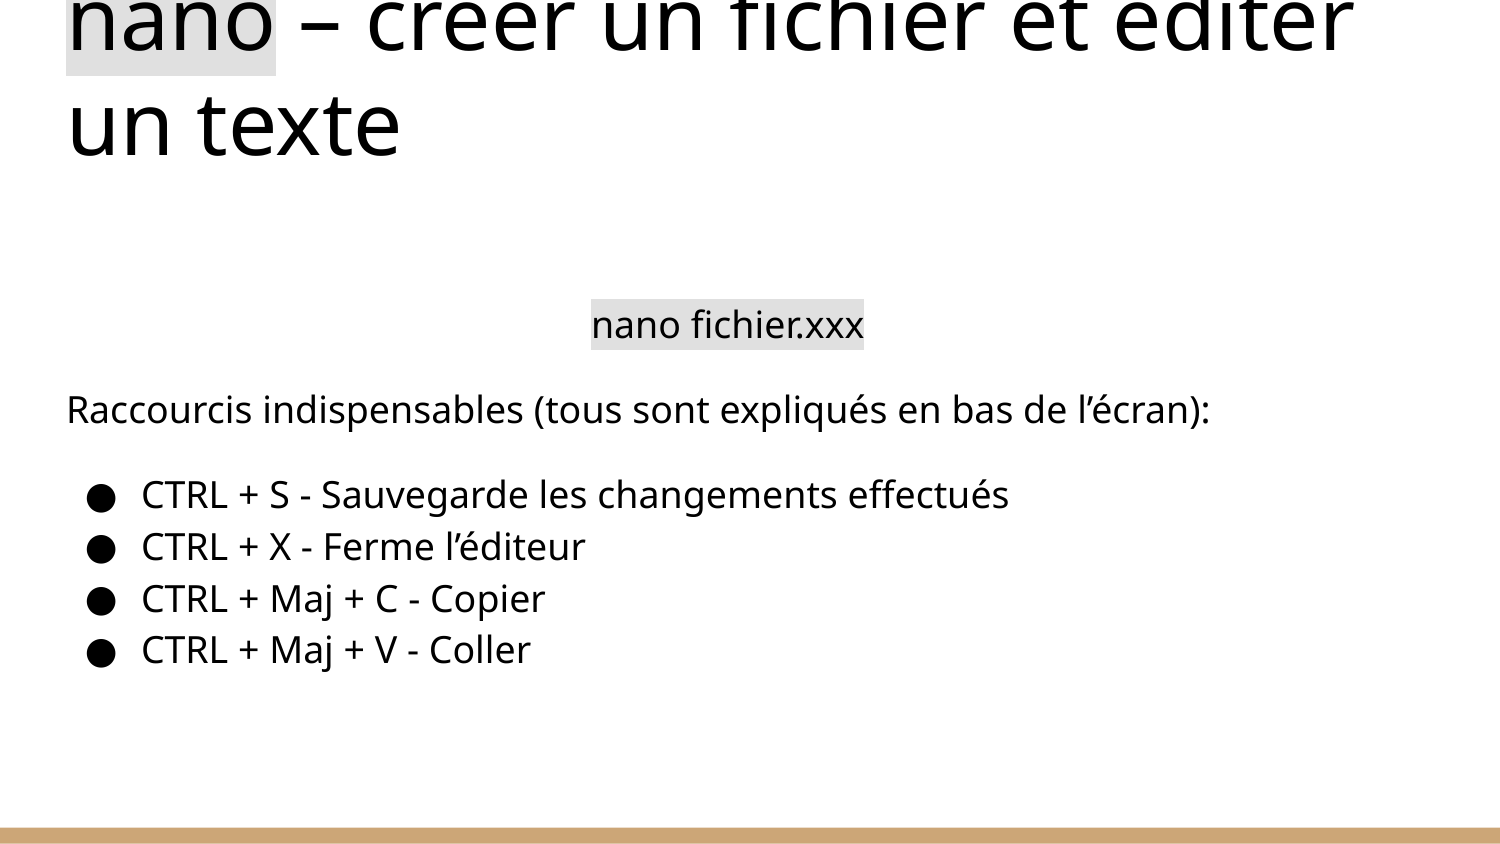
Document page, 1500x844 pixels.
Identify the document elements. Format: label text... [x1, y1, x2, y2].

title nano – créer un fichier et éditer un texte [51, 51, 1449, 189]
list nano fichier.xxx Raccourcis indispensables (tous sont expliqués en bas de l’écran): CTRL + S - Sauvegarde les changements effectués CTRL + X - Ferme l’éditeur CTRL + Maj + C - Copier CTRL + Maj + V - Coller [51, 200, 1449, 752]
